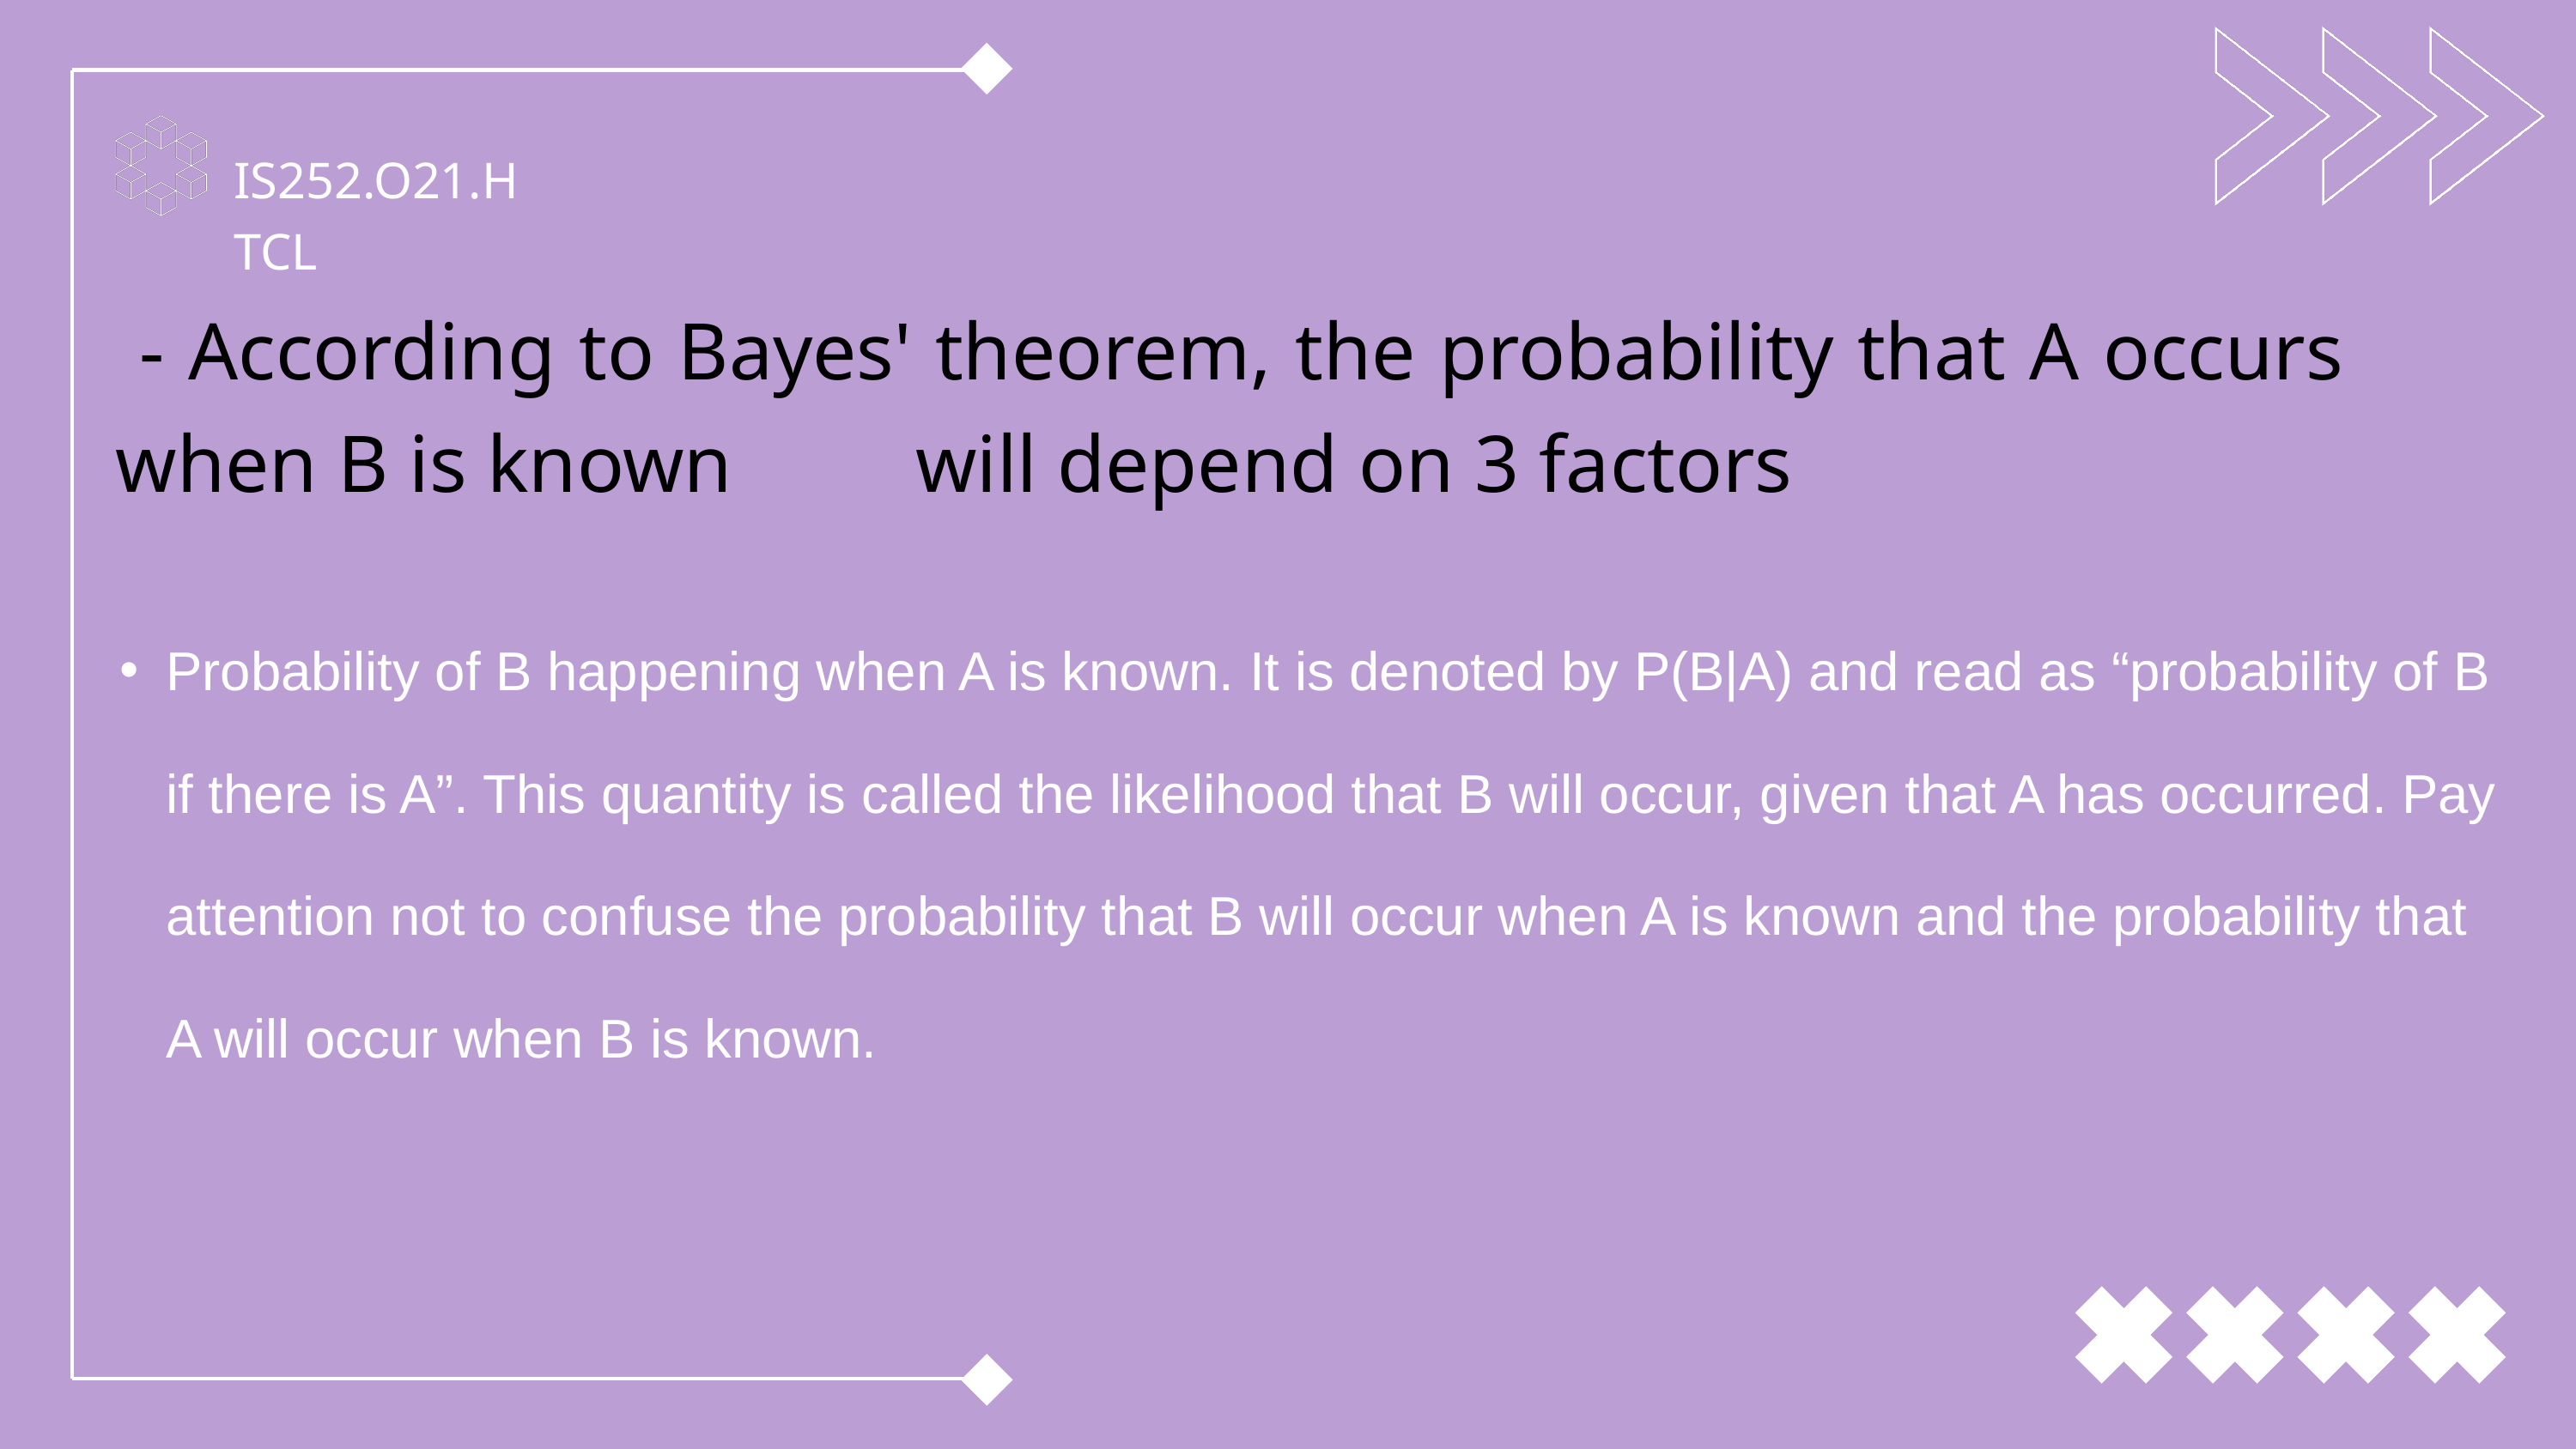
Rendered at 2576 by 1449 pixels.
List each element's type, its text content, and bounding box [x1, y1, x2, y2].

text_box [115, 115, 530, 217]
text_box - According to Bayes' theorem, the probability that A occurs when B is known will depend on 3 factors [1016, 282, 2345, 579]
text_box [2052, 1264, 2529, 1406]
text_box [2215, 26, 2545, 206]
text_box Probability of B happening when A is known. It is denoted by P(B|A) and read as “probability of B if there is A”. This quantity is called the likelihood that B will occur, given that A has occurred. Pay attention not to confuse the probability that B will occur when A is known and the probability that A will occur when B is known. [1016, 579, 2503, 1191]
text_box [71, 42, 1013, 1406]
